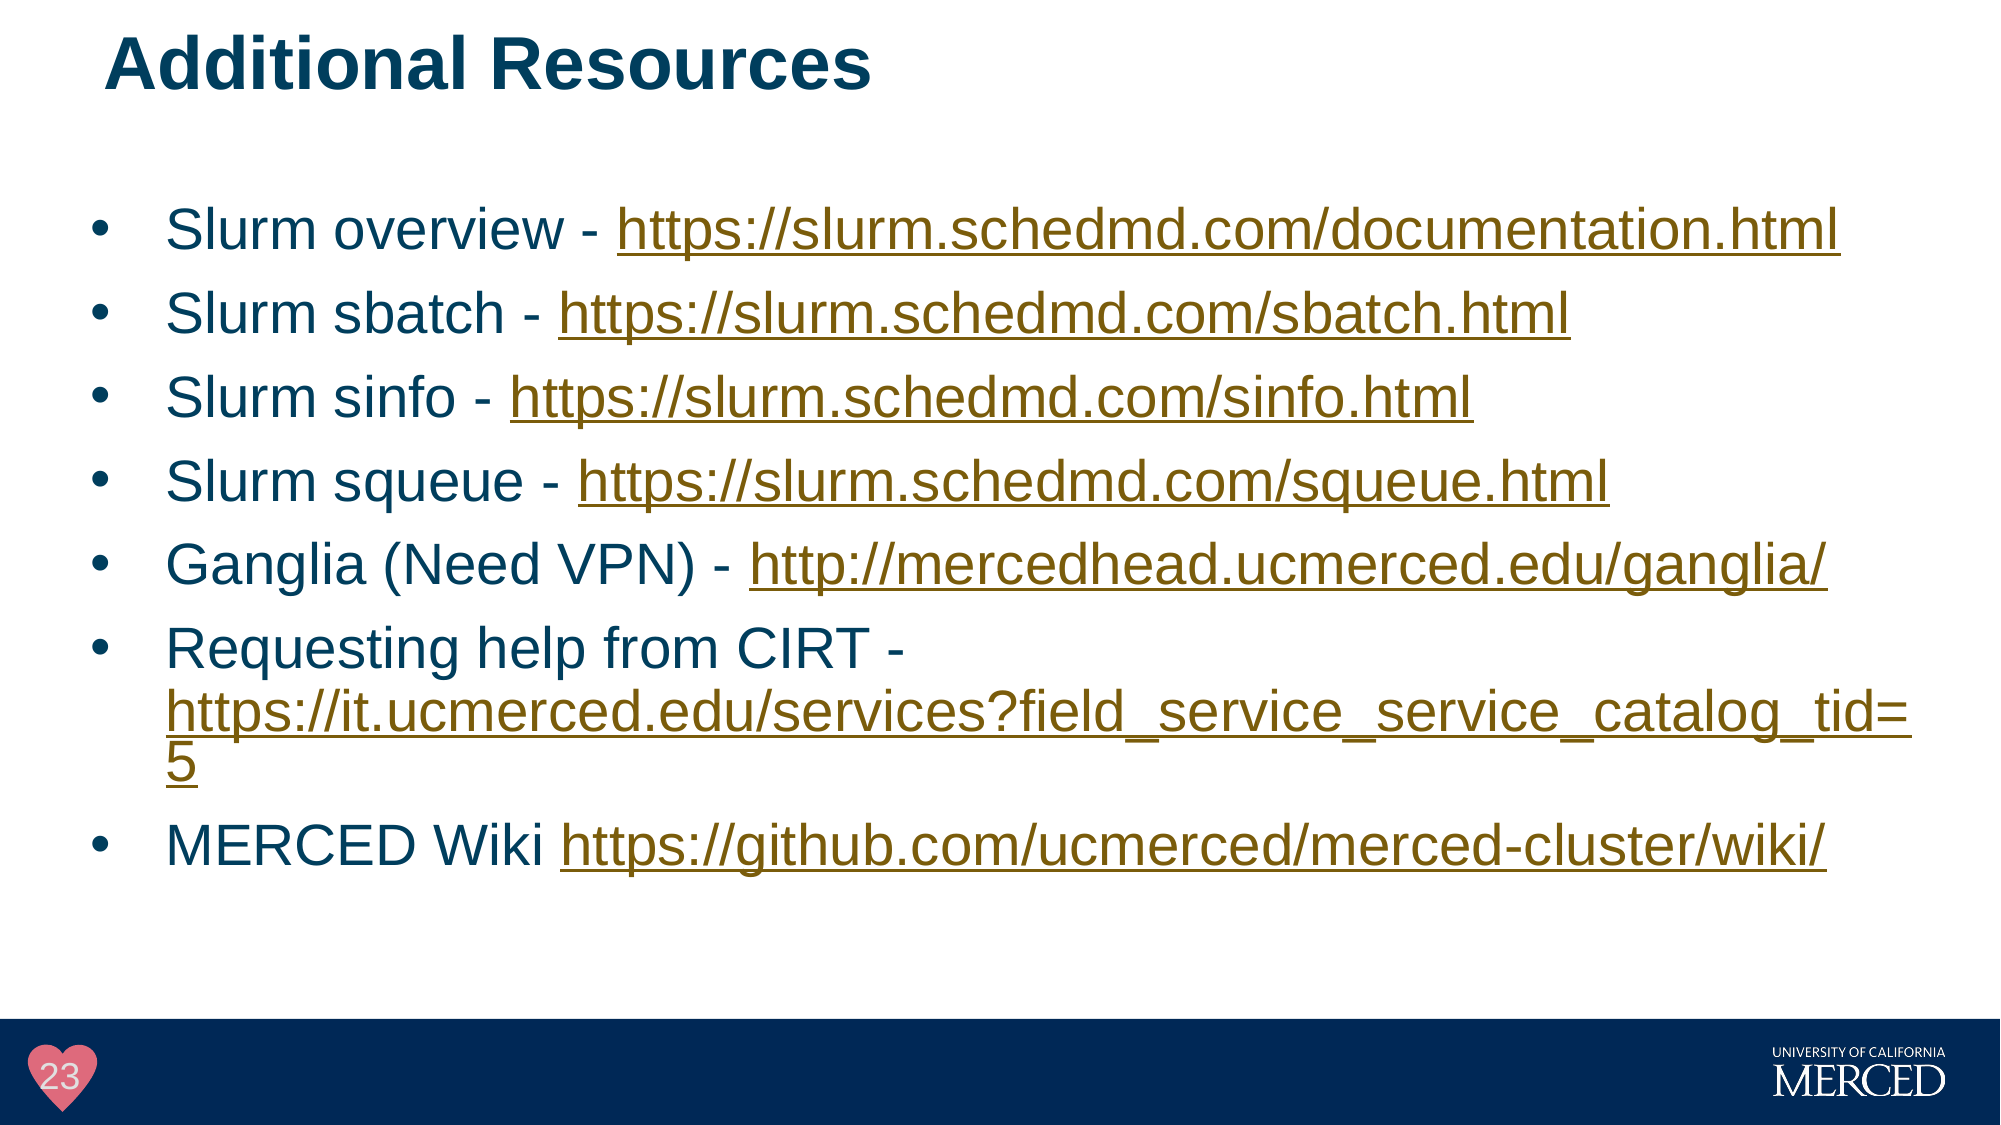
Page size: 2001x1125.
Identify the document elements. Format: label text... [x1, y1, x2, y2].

text_box 23 [27, 1044, 98, 1112]
text_box Additional Resources [40, 7, 937, 112]
text_box Slurm overview - https://slurm.schedmd.com/documentation.html Slurm sbatch - https://slurm.schedmd.com/sbatch.html Slurm sinfo - https://slurm.schedmd.com/sinfo.html Slurm squeue - https://slurm.schedmd.com/squeue.html Ganglia (Need VPN) - http://mercedhead.ucmerced.edu/ganglia/ Requesting help from CIRT - https://it.ucmerced.edu/services?field_service_service_catalog_tid=5 MERCED Wiki https://github.com/ucmerced/merced-cluster/wiki/ [67, 191, 1930, 1029]
title [186, 31, 1687, 191]
picture [1773, 1047, 1945, 1096]
